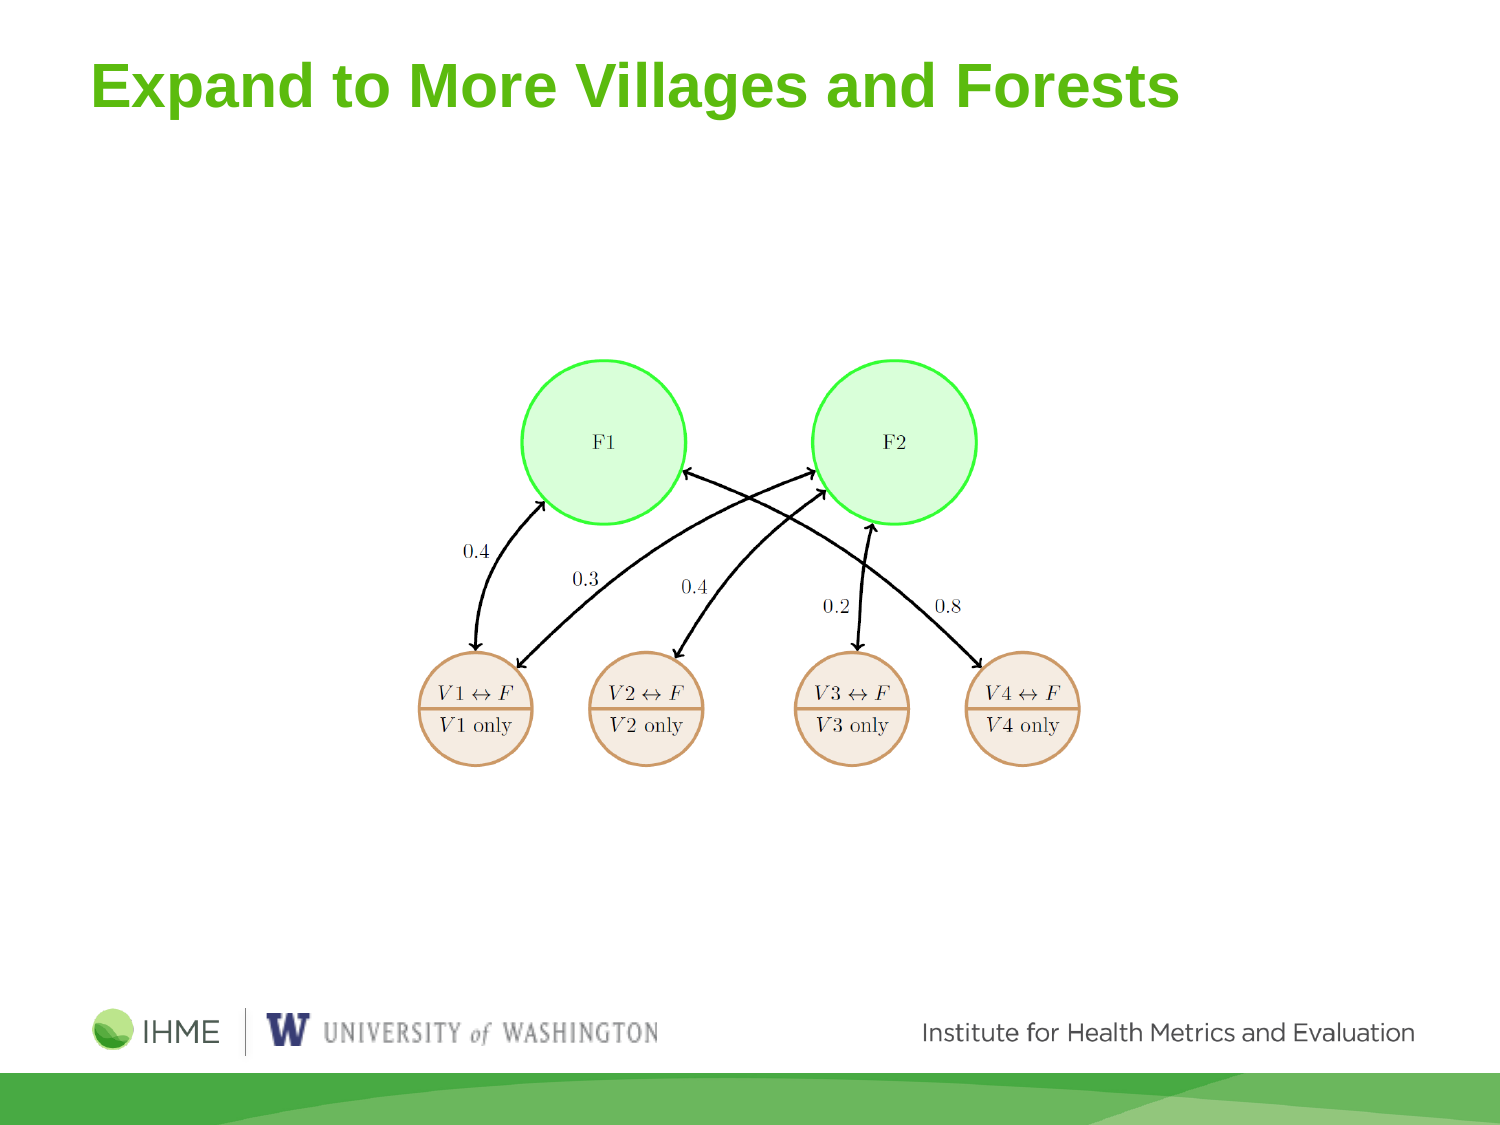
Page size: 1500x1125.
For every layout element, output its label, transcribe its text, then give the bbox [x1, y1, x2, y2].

title Expand to More Villages and Forests [75, 37, 1419, 128]
picture [0, 1073, 1500, 1125]
picture [92, 1008, 219, 1050]
picture [915, 1015, 1420, 1047]
picture [409, 349, 1091, 775]
